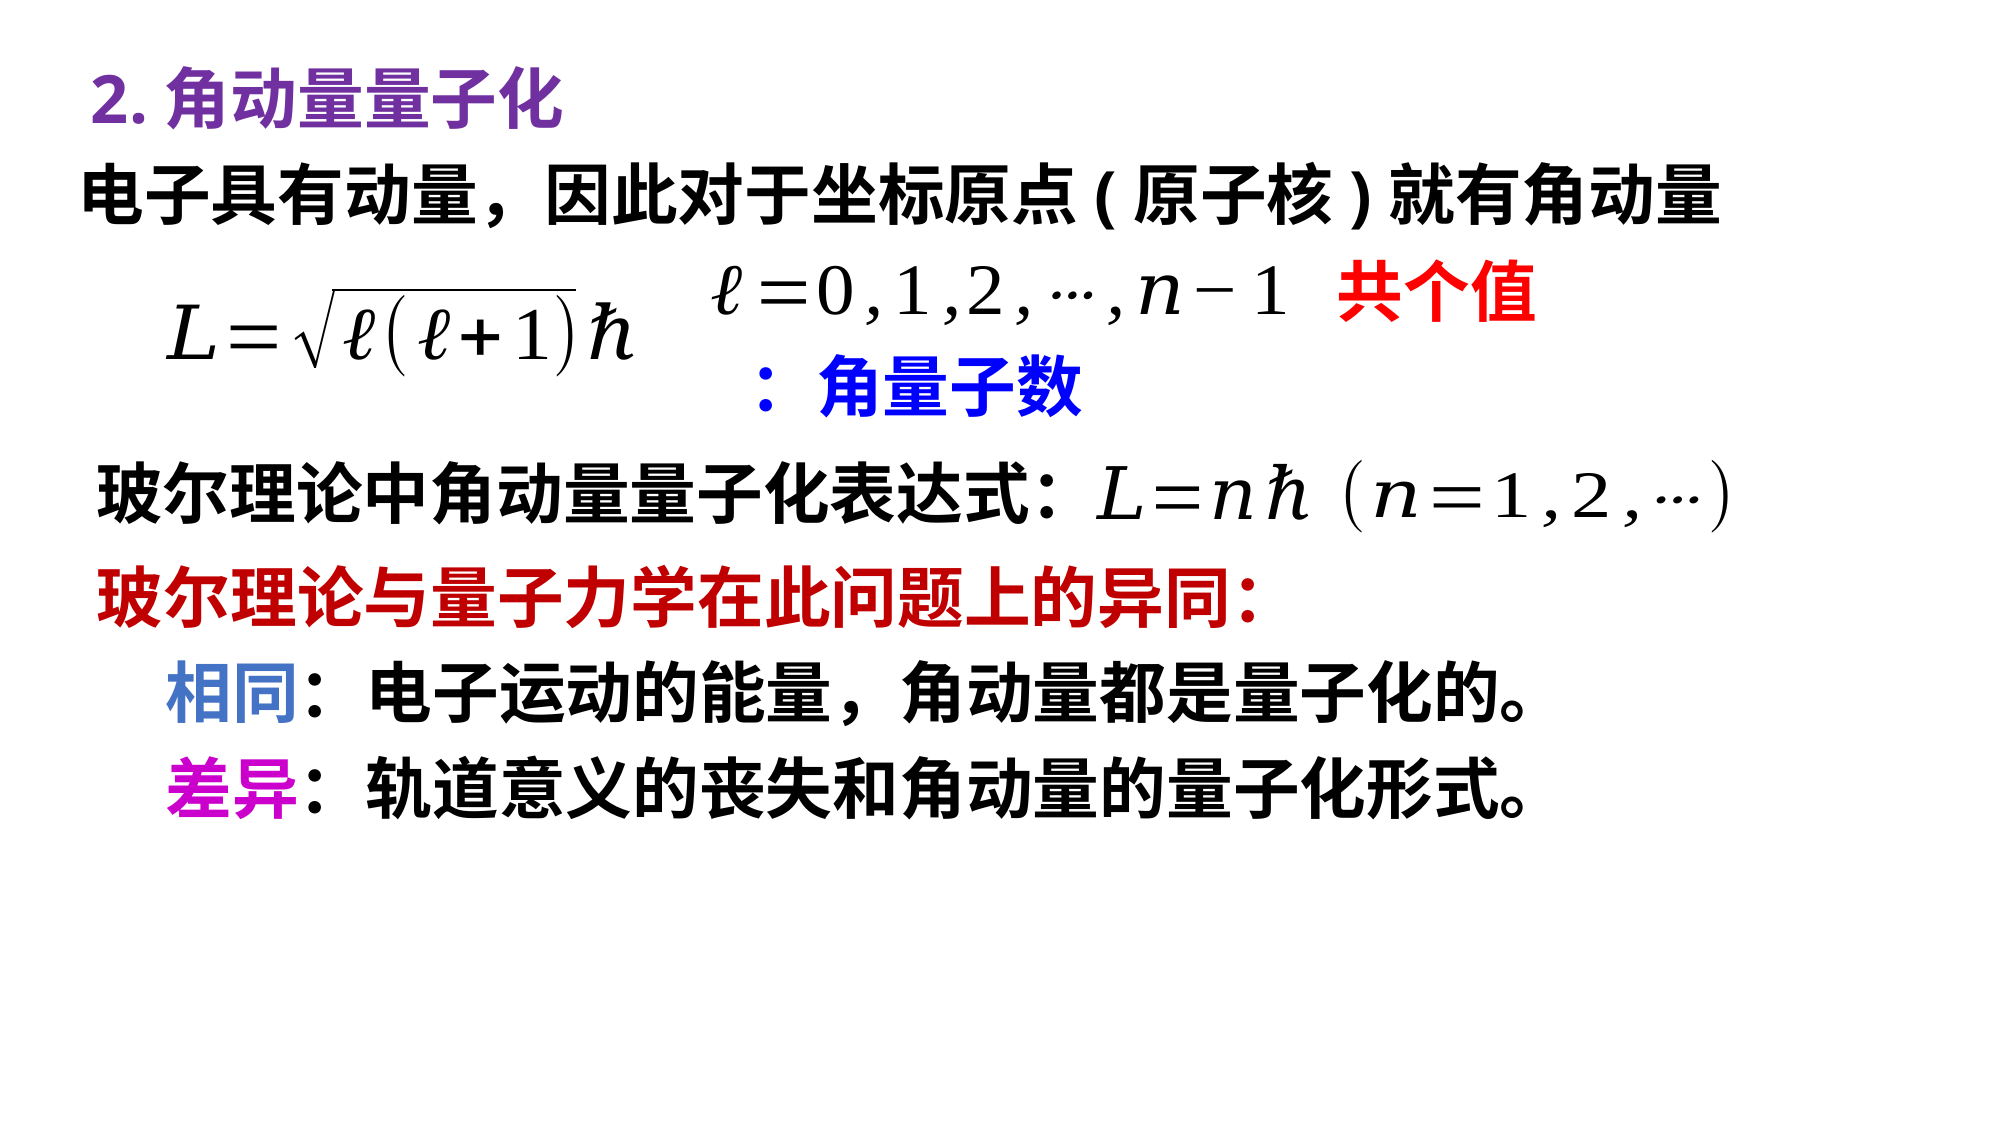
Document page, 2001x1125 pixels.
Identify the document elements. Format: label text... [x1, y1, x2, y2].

text_box 相同：电子运动的能量，角动量都是量子化的。 [150, 642, 1583, 738]
text_box 电子具有动量，因此对于坐标原点(原子核)就有角动量 [62, 145, 1737, 241]
text_box 2.角动量量子化 [76, 49, 580, 145]
text_box 差异：轨道意义的丧失和角动量的量子化形式。 [150, 739, 1583, 835]
text_box 玻尔理论与量子力学在此问题上的异同： [82, 548, 1314, 643]
text_box 玻尔理论中角动量量子化表达式： [81, 444, 1113, 539]
